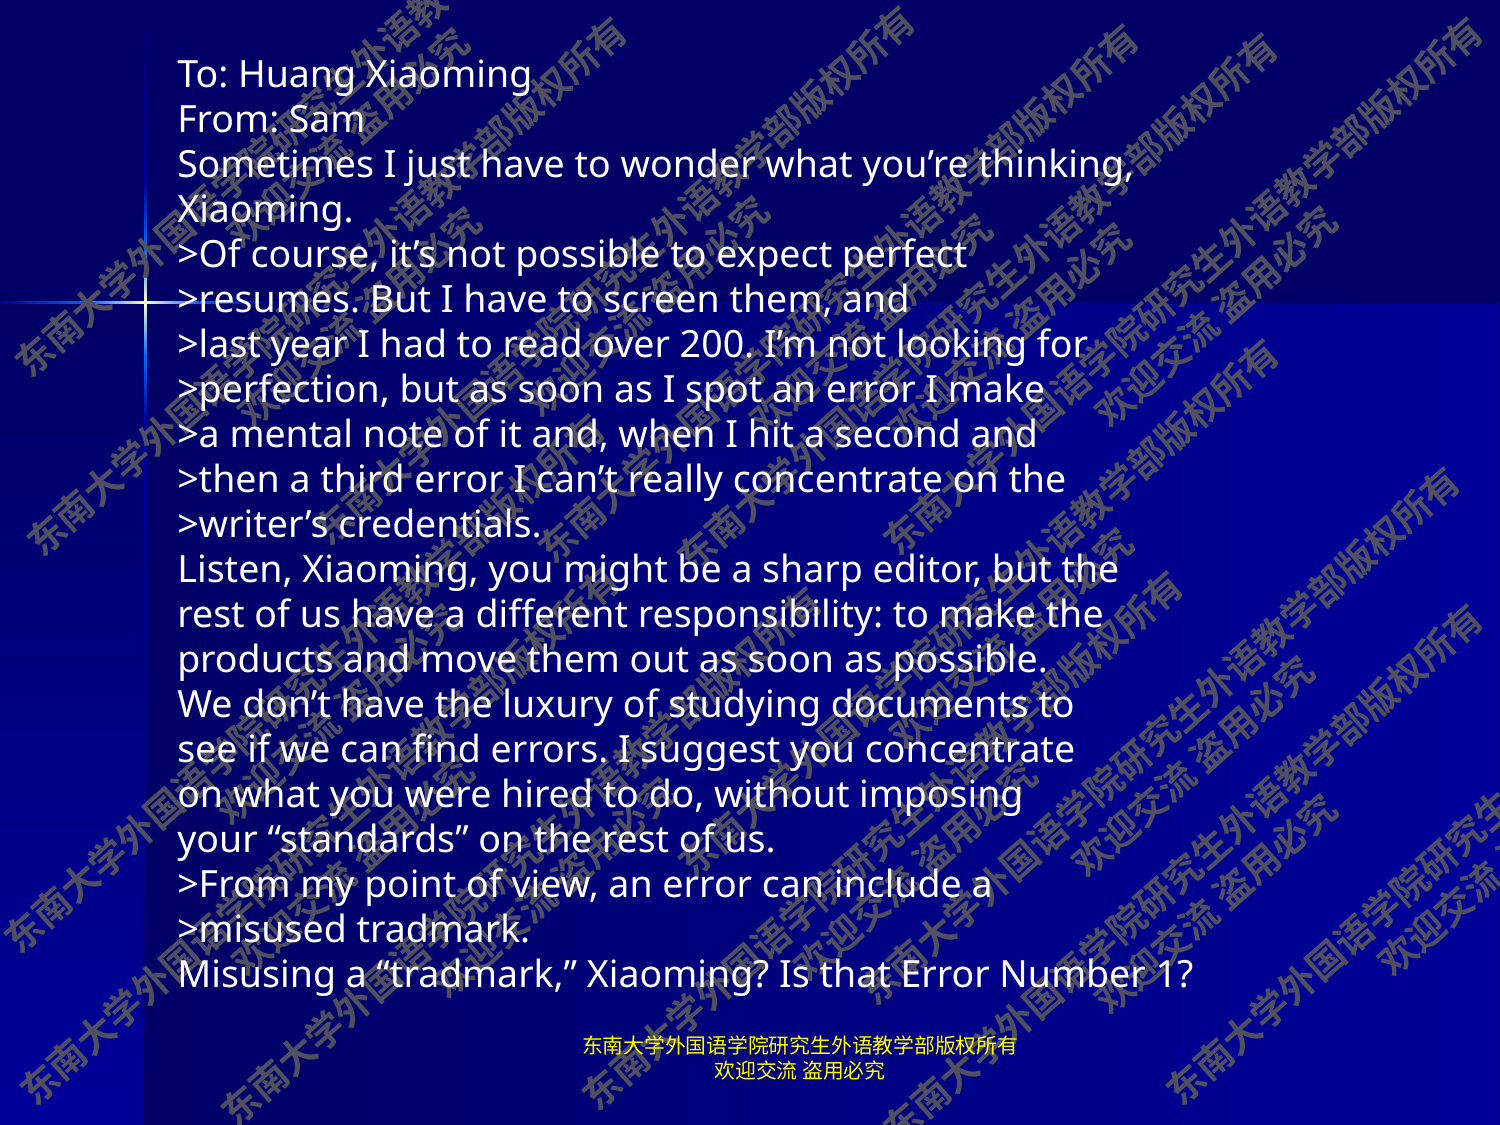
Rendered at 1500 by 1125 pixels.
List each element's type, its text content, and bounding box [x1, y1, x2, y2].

footer 东南大学外国语学院研究生外语教学部版权所有 欢迎交流 盗用必究 [562, 1024, 1038, 1101]
text_box To: Huang Xiaoming From: Sam Sometimes I just have to wonder what you’re thinking, Xiaoming. >Of course, it’s not possible to expect perfect >resumes. But I have to screen them, and >last year I had to read over 200. I’m not looking for >perfection, but as soon as I spot an error I make >a mental note of it and, when I hit a second and >then a third error I can’t really concentrate on the >writer’s credentials. Listen, Xiaoming, you might be a sharp editor, but the rest of us have a different responsibility: to make the products and move them out as soon as possible. We don’t have the luxury of studying documents to see if we can find errors. I suggest you concentrate on what you were hired to do, without imposing your “standards” on the rest of us. >From my point of view, an error can include a >misused tradmark. Misusing a “tradmark,” Xiaoming? Is that Error Number 1? [162, 43, 1225, 1003]
